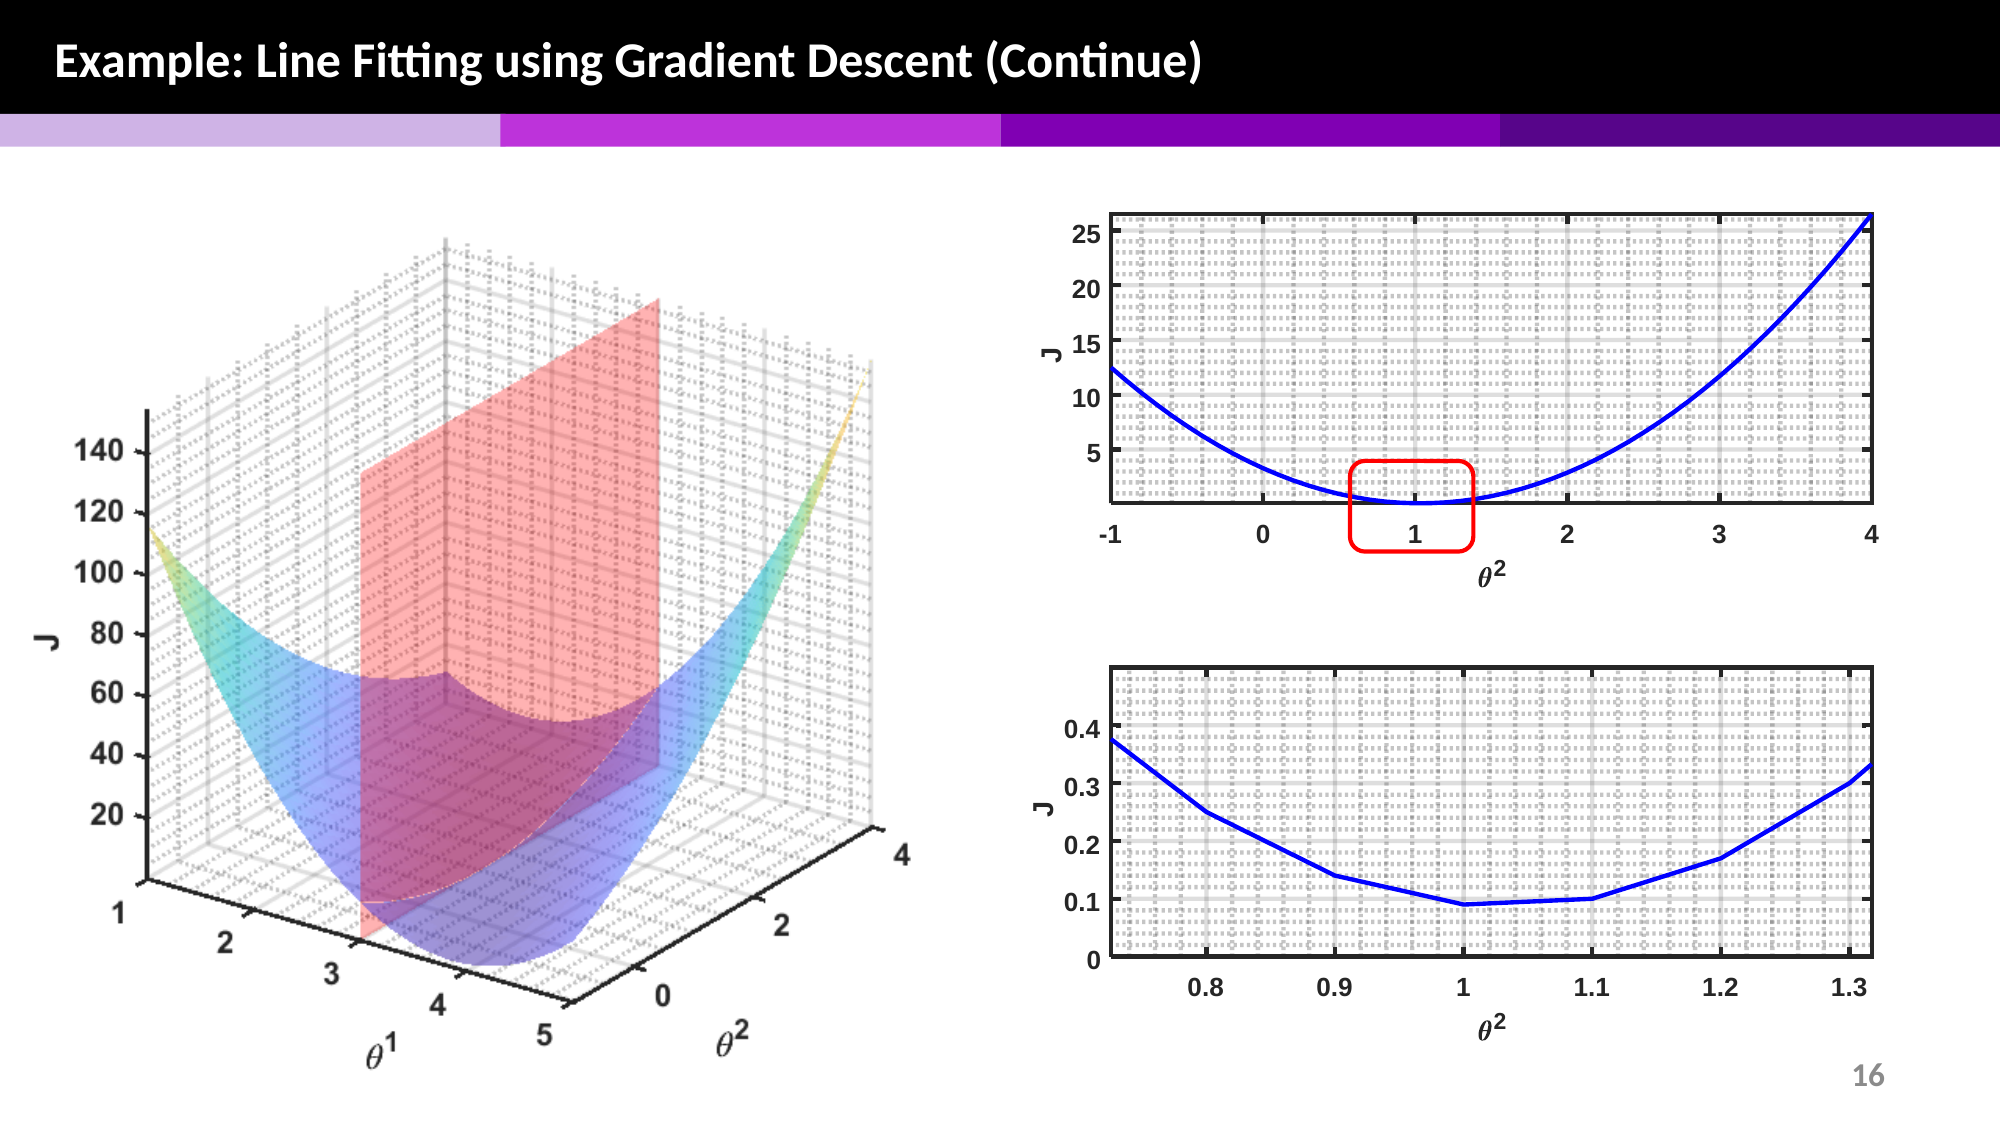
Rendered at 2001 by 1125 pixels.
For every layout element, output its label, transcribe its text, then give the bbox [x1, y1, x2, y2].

picture [23, 167, 962, 1106]
picture [983, 635, 1964, 1046]
list Example: Line Fitting using Gradient Descent (Continue) [39, 1, 1964, 114]
picture [983, 182, 1964, 593]
